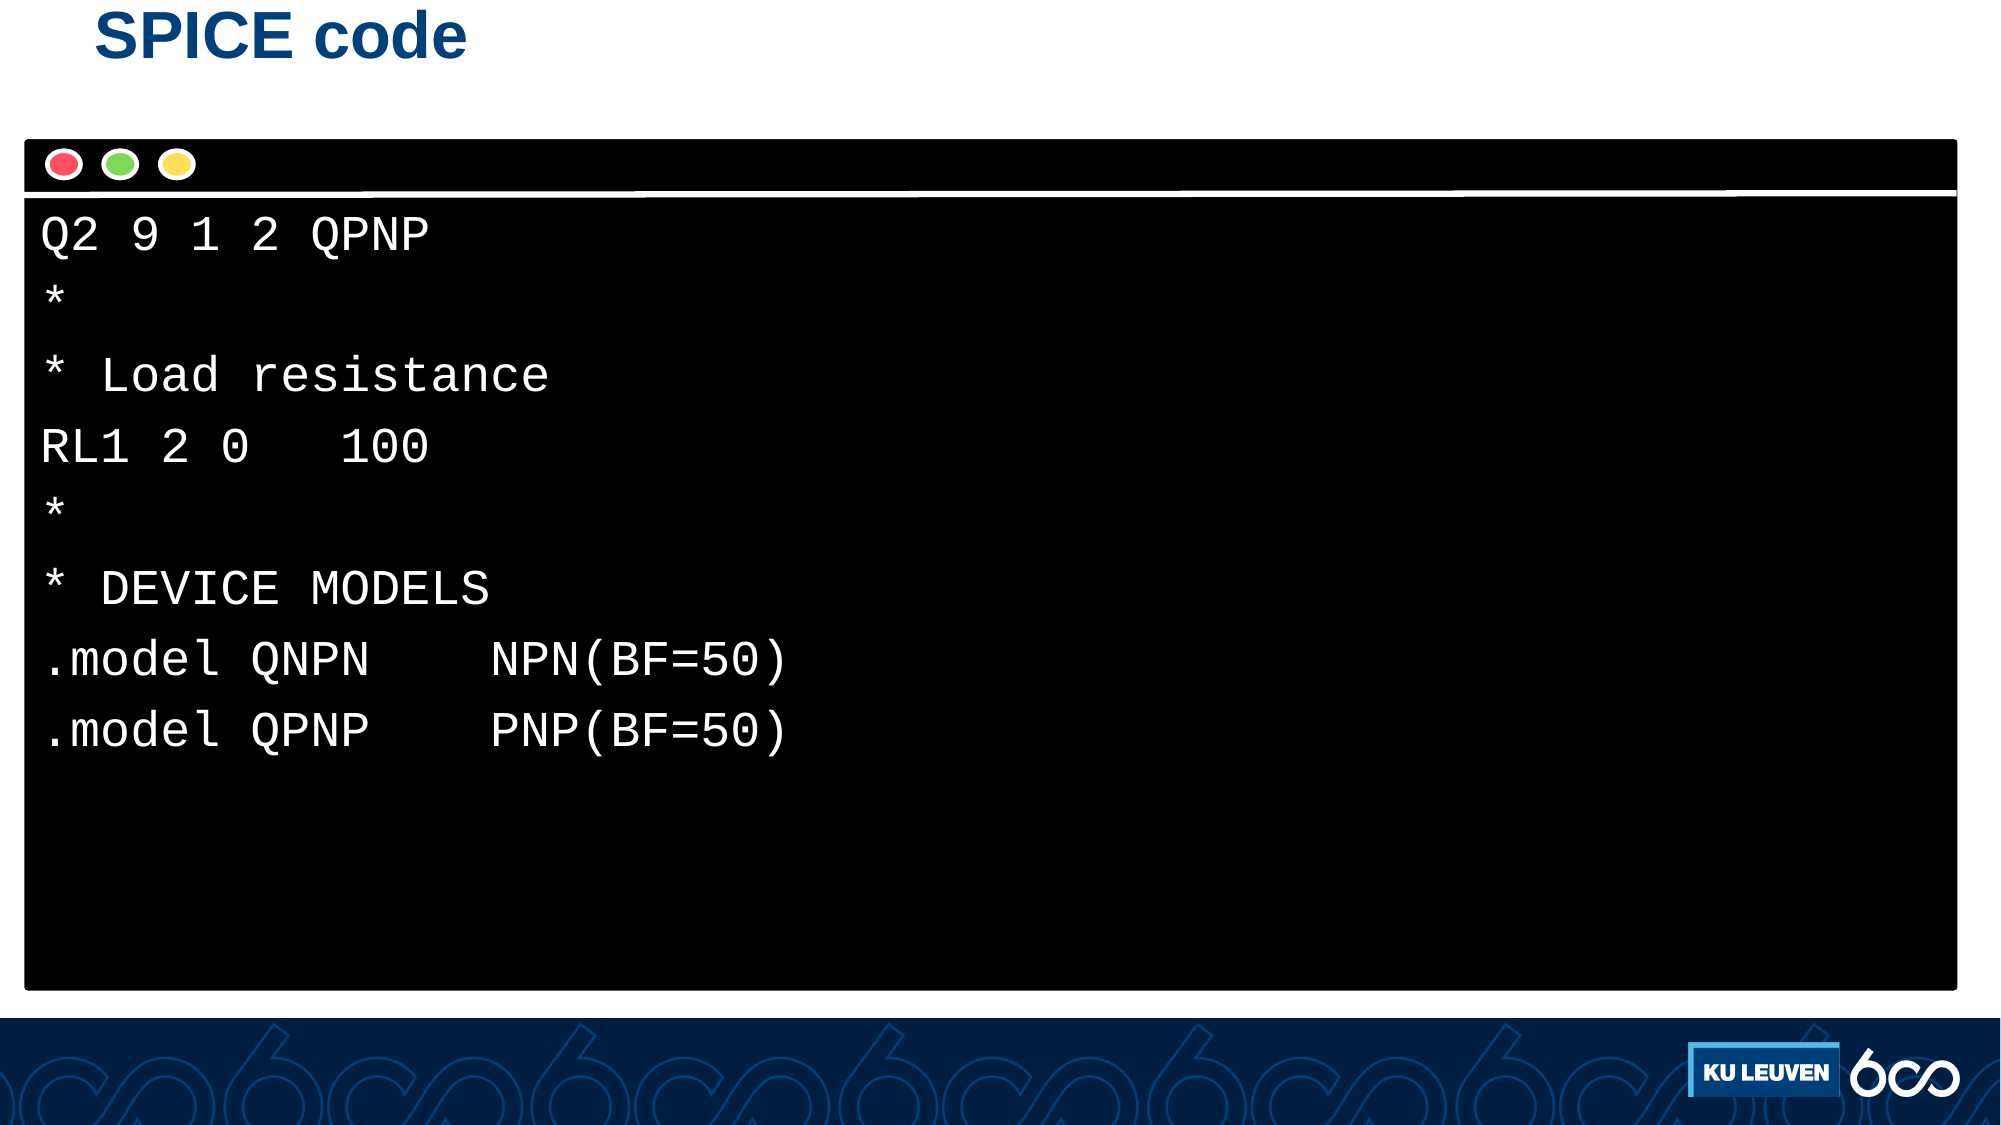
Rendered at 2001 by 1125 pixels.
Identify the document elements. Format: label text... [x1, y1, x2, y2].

list Q2 9 1 2 QPNP * * Load resistance RL1 2 0 100 * * DEVICE MODELS .model QNPN NPN(BF=50) .model QPNP PNP(BF=50) [40, 210, 1945, 982]
title SPICE code [94, 0, 1906, 96]
picture [0, 1018, 2001, 1125]
